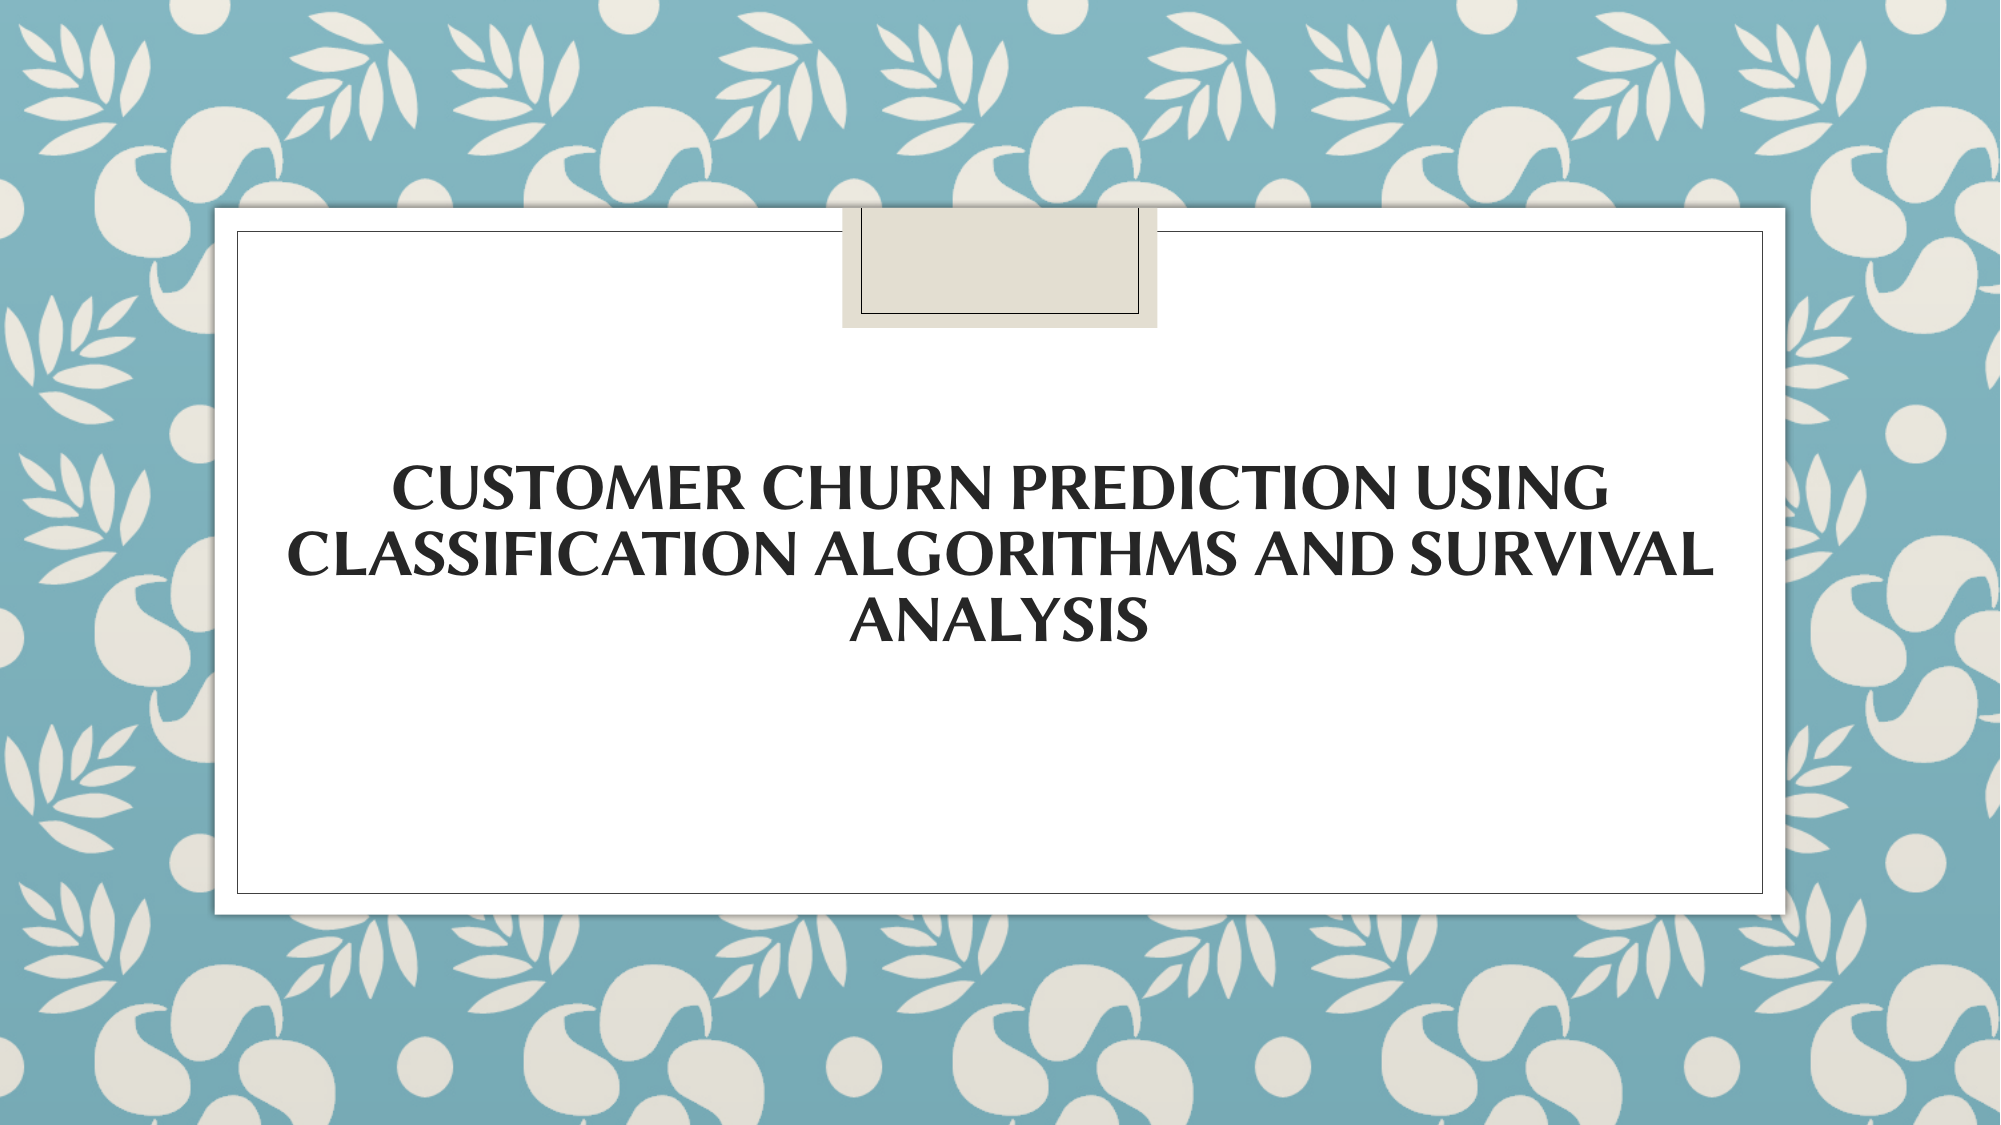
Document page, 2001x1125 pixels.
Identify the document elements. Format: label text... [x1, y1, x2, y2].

title Customer Churn Prediction Using Classification Algorithms and Survival Analysis [256, 343, 1744, 769]
